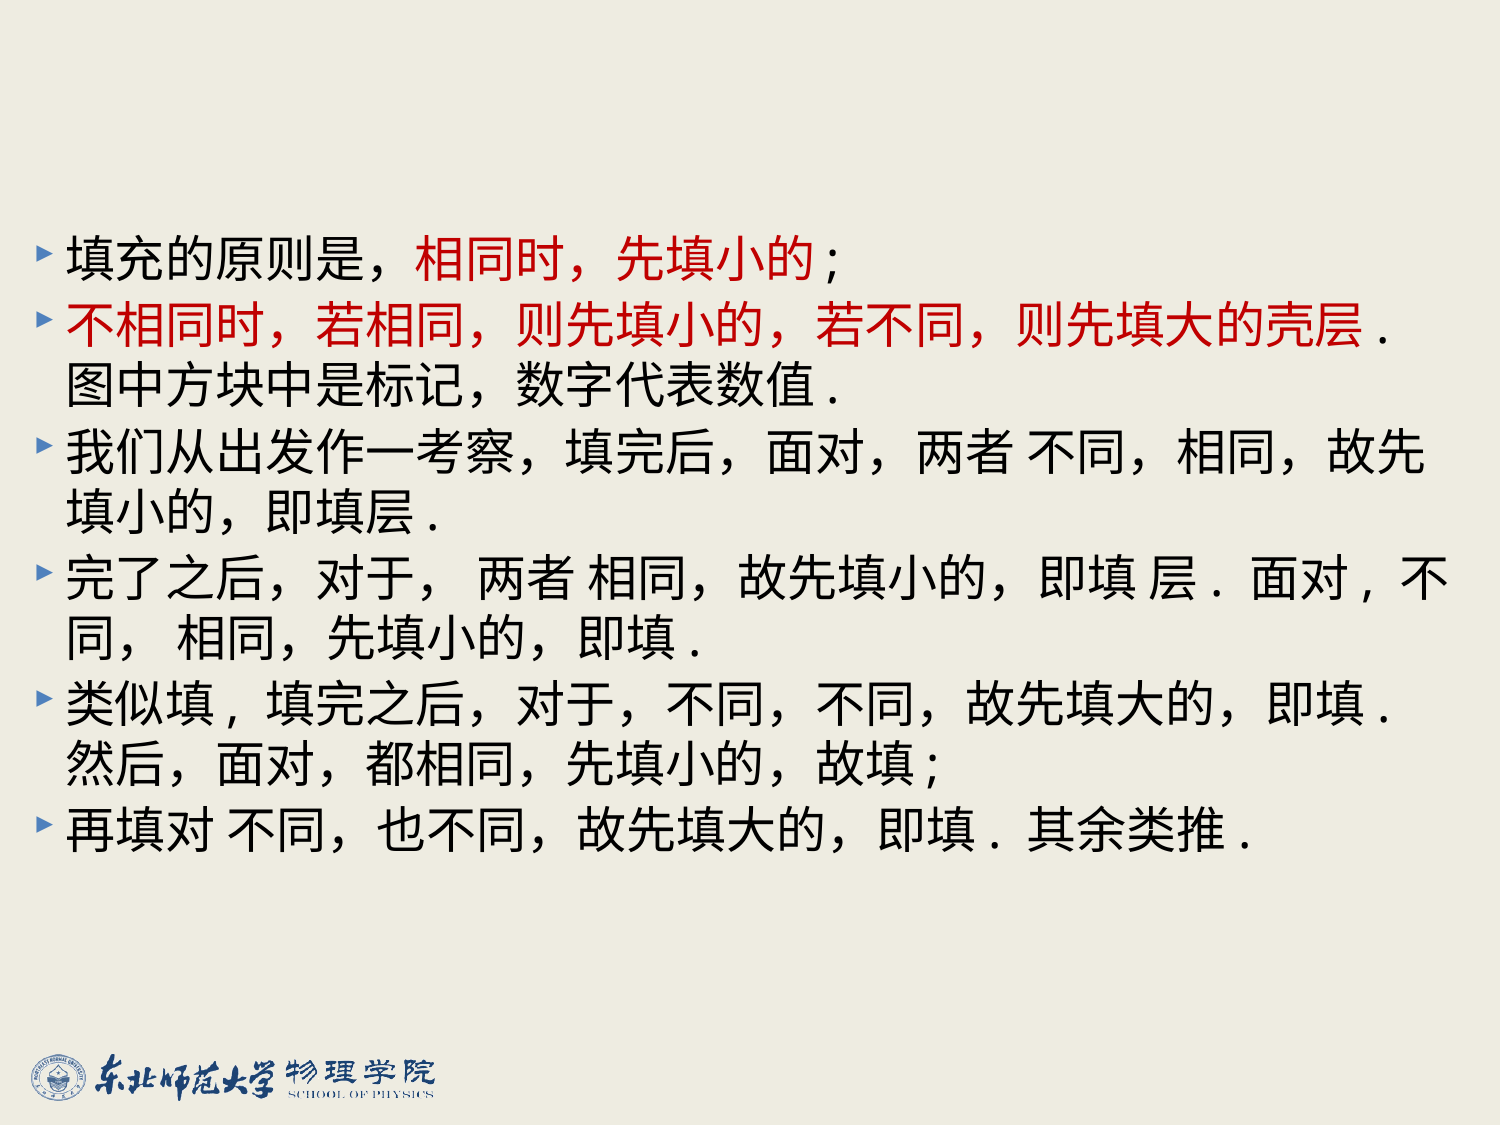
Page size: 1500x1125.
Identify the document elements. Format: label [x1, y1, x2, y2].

picture [20, 1054, 440, 1101]
